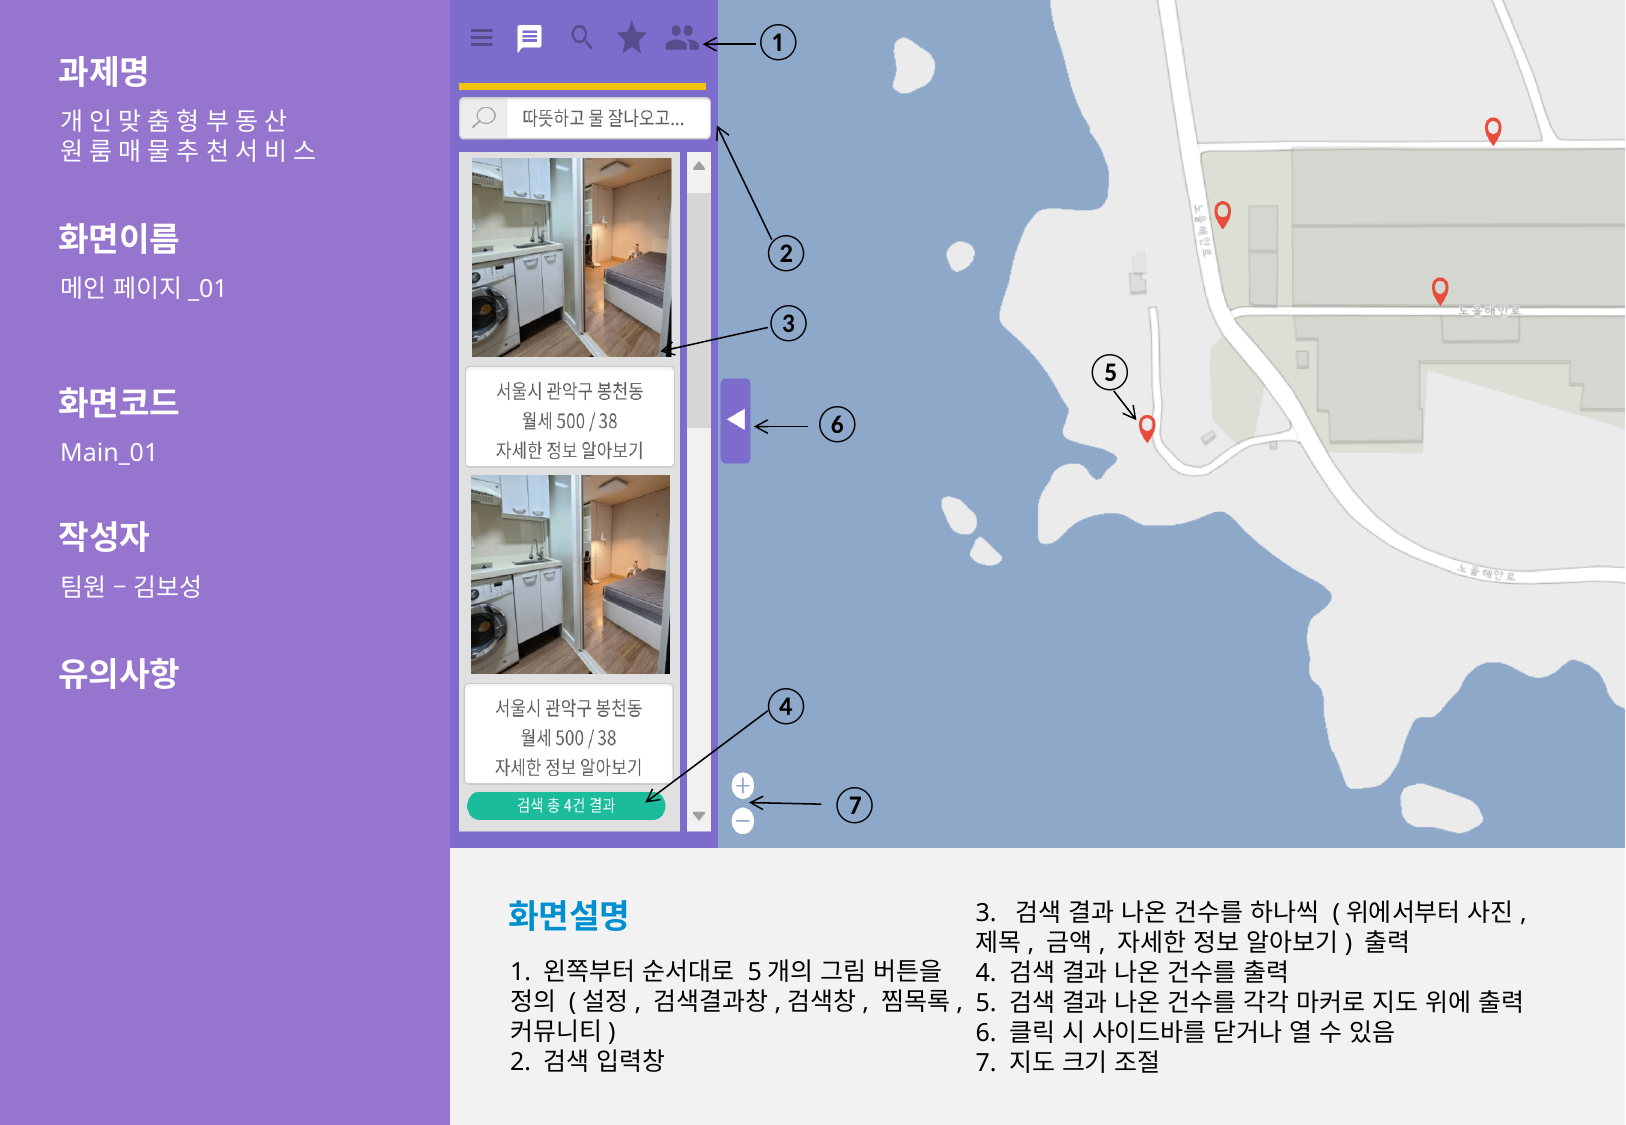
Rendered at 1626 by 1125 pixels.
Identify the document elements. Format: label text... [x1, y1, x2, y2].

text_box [45, 645, 402, 746]
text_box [1113, 390, 1137, 421]
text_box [45, 509, 402, 610]
text_box 화면설명 [493, 887, 646, 943]
text_box 3. 검색 결과 나온 건수를 하나씩 (위에서부터 사진, 제목, 금액, 자세한 정보 알아보기) 출력 4. 검색 결과 나온 건수를 출력 5. 검색 결과 나온 건수를 각각 마커로 지도 위에 출력 6. 클릭 시 사이드바를 닫거나 열 수 있음 7. 지도 크기 조절 [960, 889, 1570, 1084]
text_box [660, 327, 768, 352]
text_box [45, 210, 402, 311]
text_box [716, 125, 772, 240]
picture [449, 0, 1625, 848]
text_box 1. 왼쪽부터 순서대로 5개의 그림 버튼을 정의 (설정, 검색결과창,검색창, 찜목록,커뮤니티) 2. 검색 입력창 [495, 948, 960, 1083]
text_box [45, 44, 402, 175]
text_box [451, 848, 1625, 1125]
text_box [0, 0, 451, 1125]
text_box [645, 710, 768, 803]
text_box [45, 375, 402, 476]
